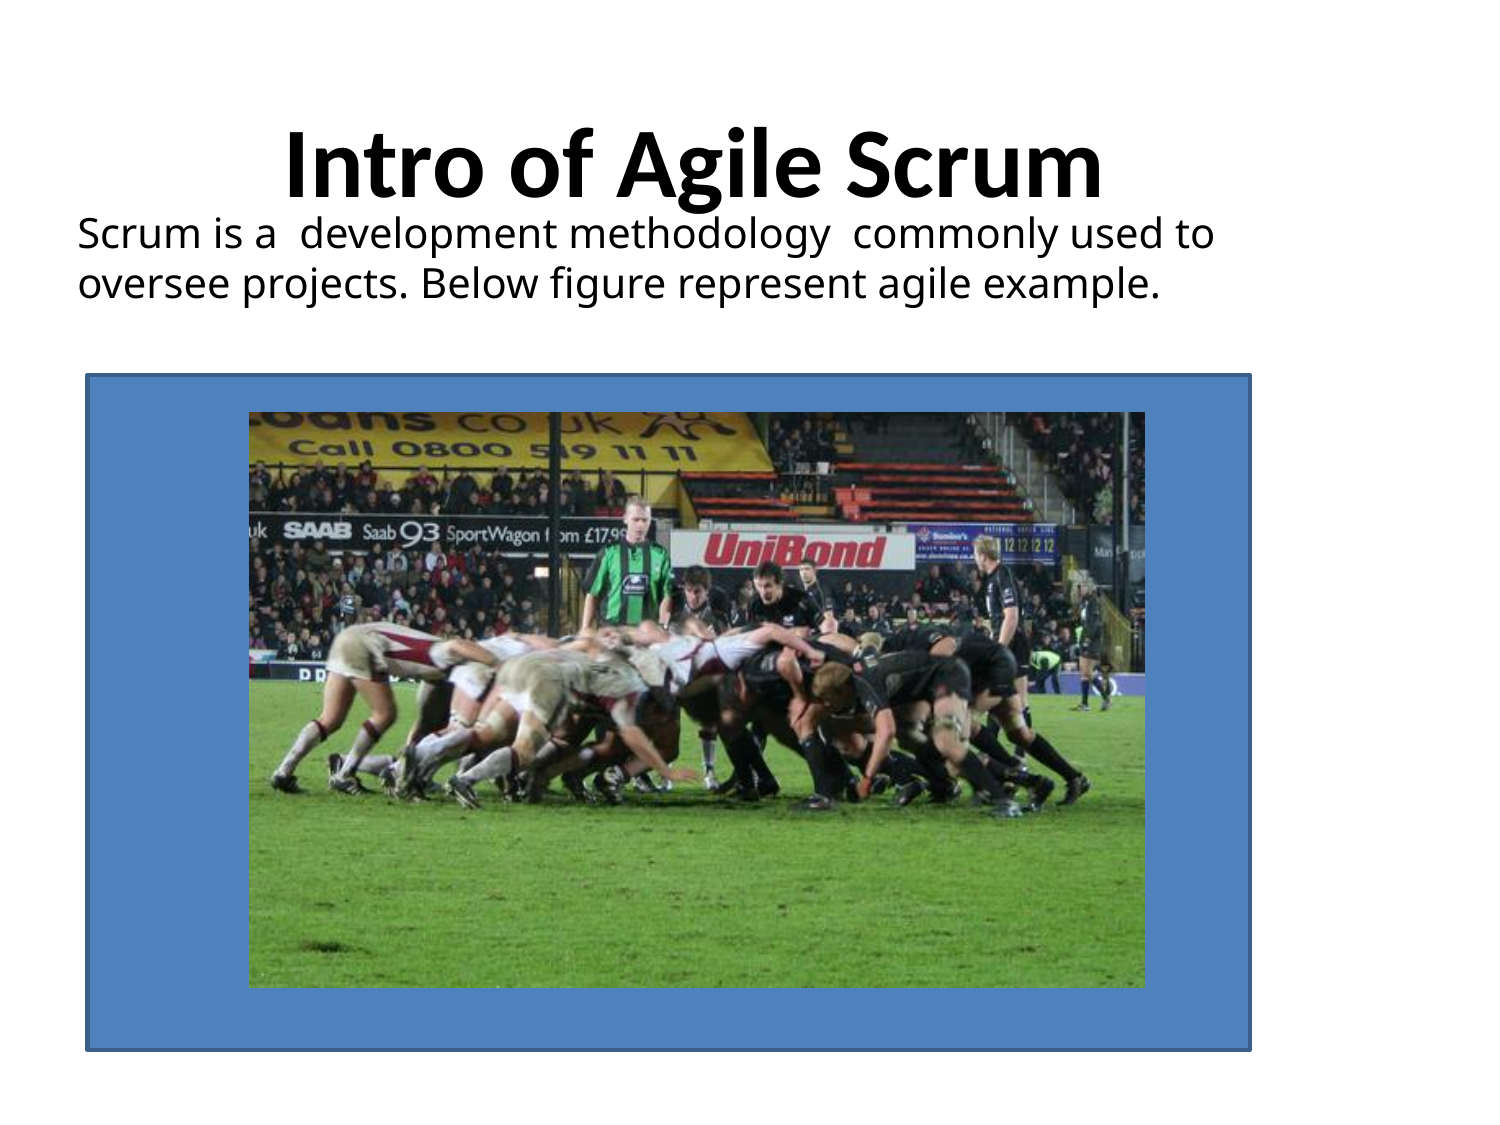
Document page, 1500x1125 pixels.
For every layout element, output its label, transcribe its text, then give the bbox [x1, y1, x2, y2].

text_box [85, 373, 1252, 1052]
picture [249, 412, 1146, 988]
title Intro of Agile Scrum [75, 115, 1338, 200]
text_box Scrum is a development methodology commonly used to oversee projects. Below figure represent agile example. [62, 199, 1300, 315]
